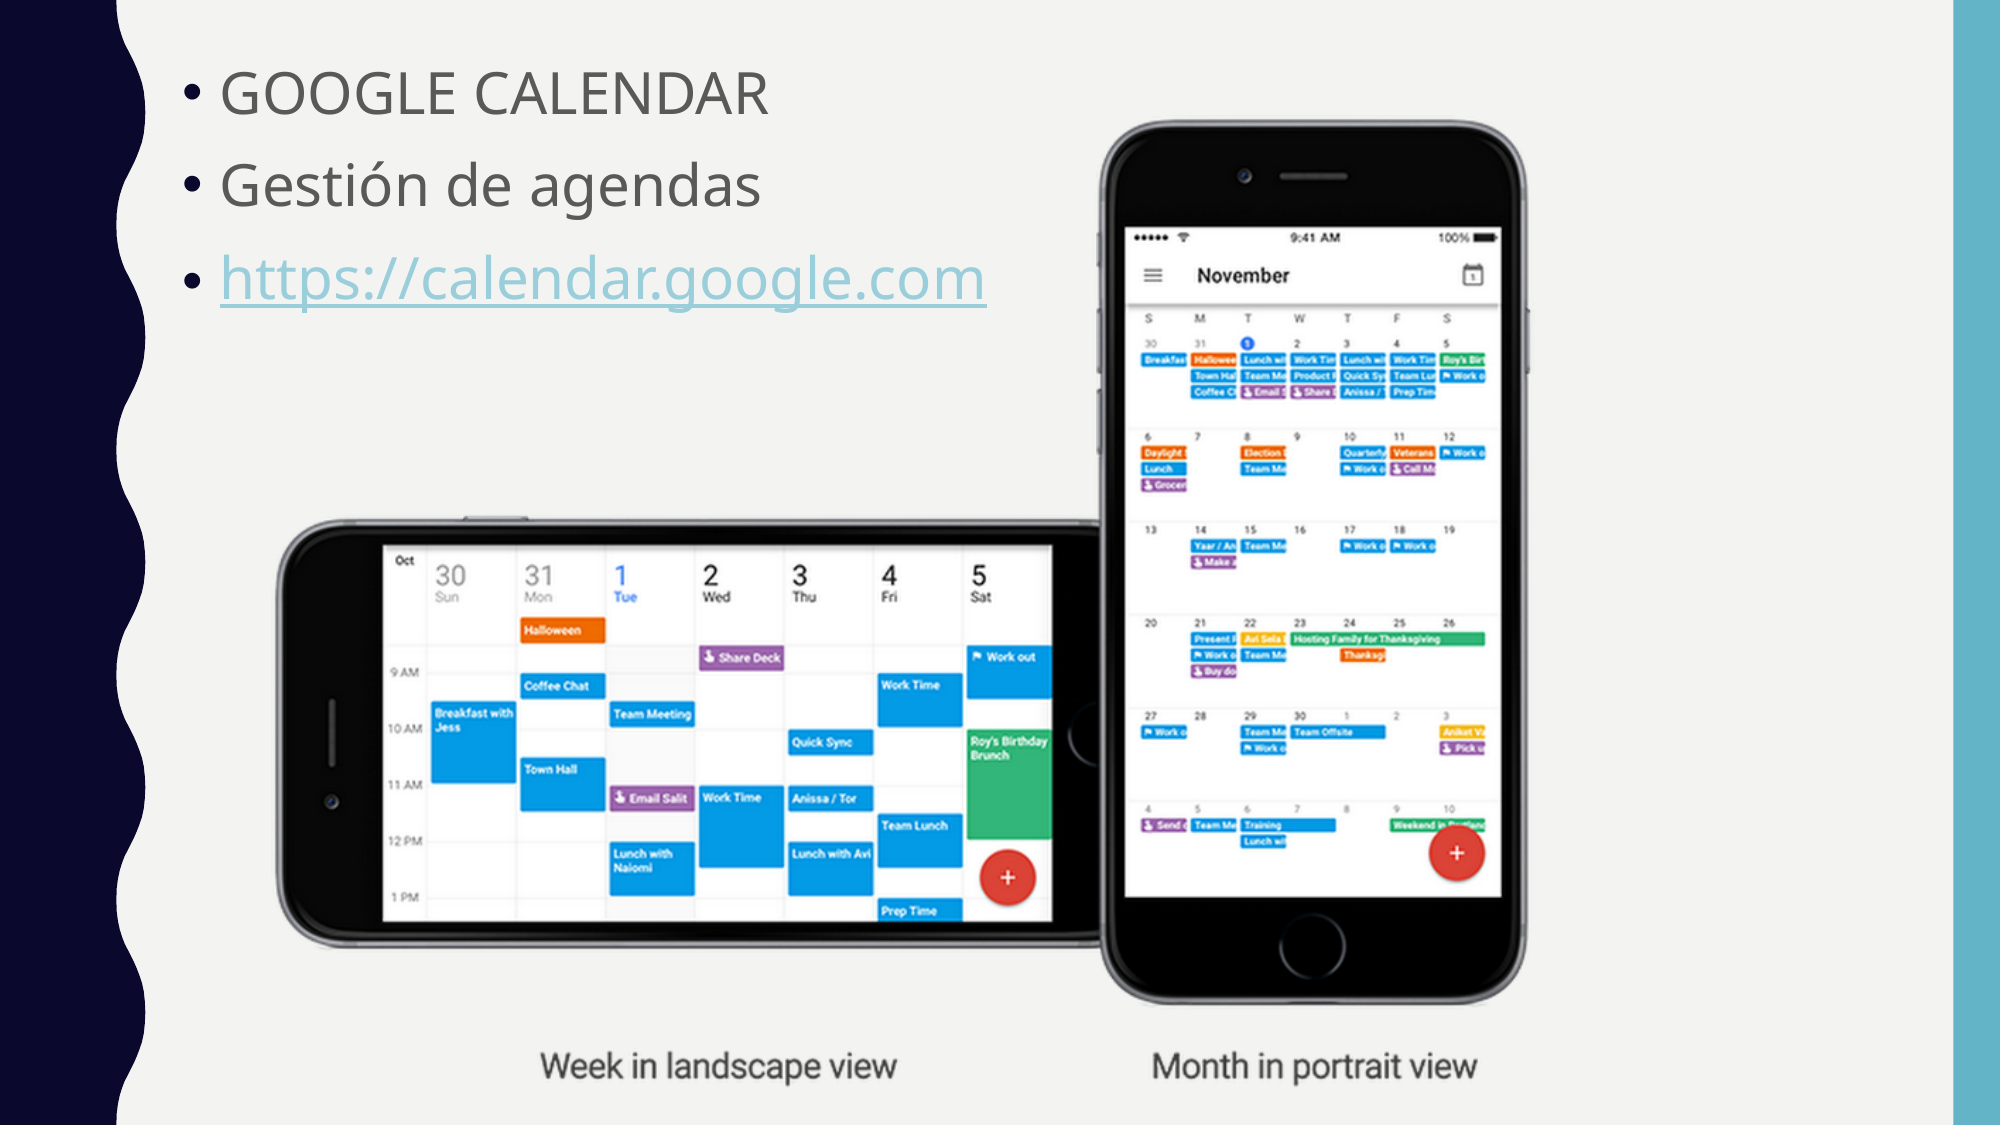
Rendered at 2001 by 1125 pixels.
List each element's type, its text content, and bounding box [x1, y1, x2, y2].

list GOOGLE CALENDAR Gestión de agendas https://calendar.google.com [167, 42, 1837, 632]
picture [202, 63, 1615, 1124]
